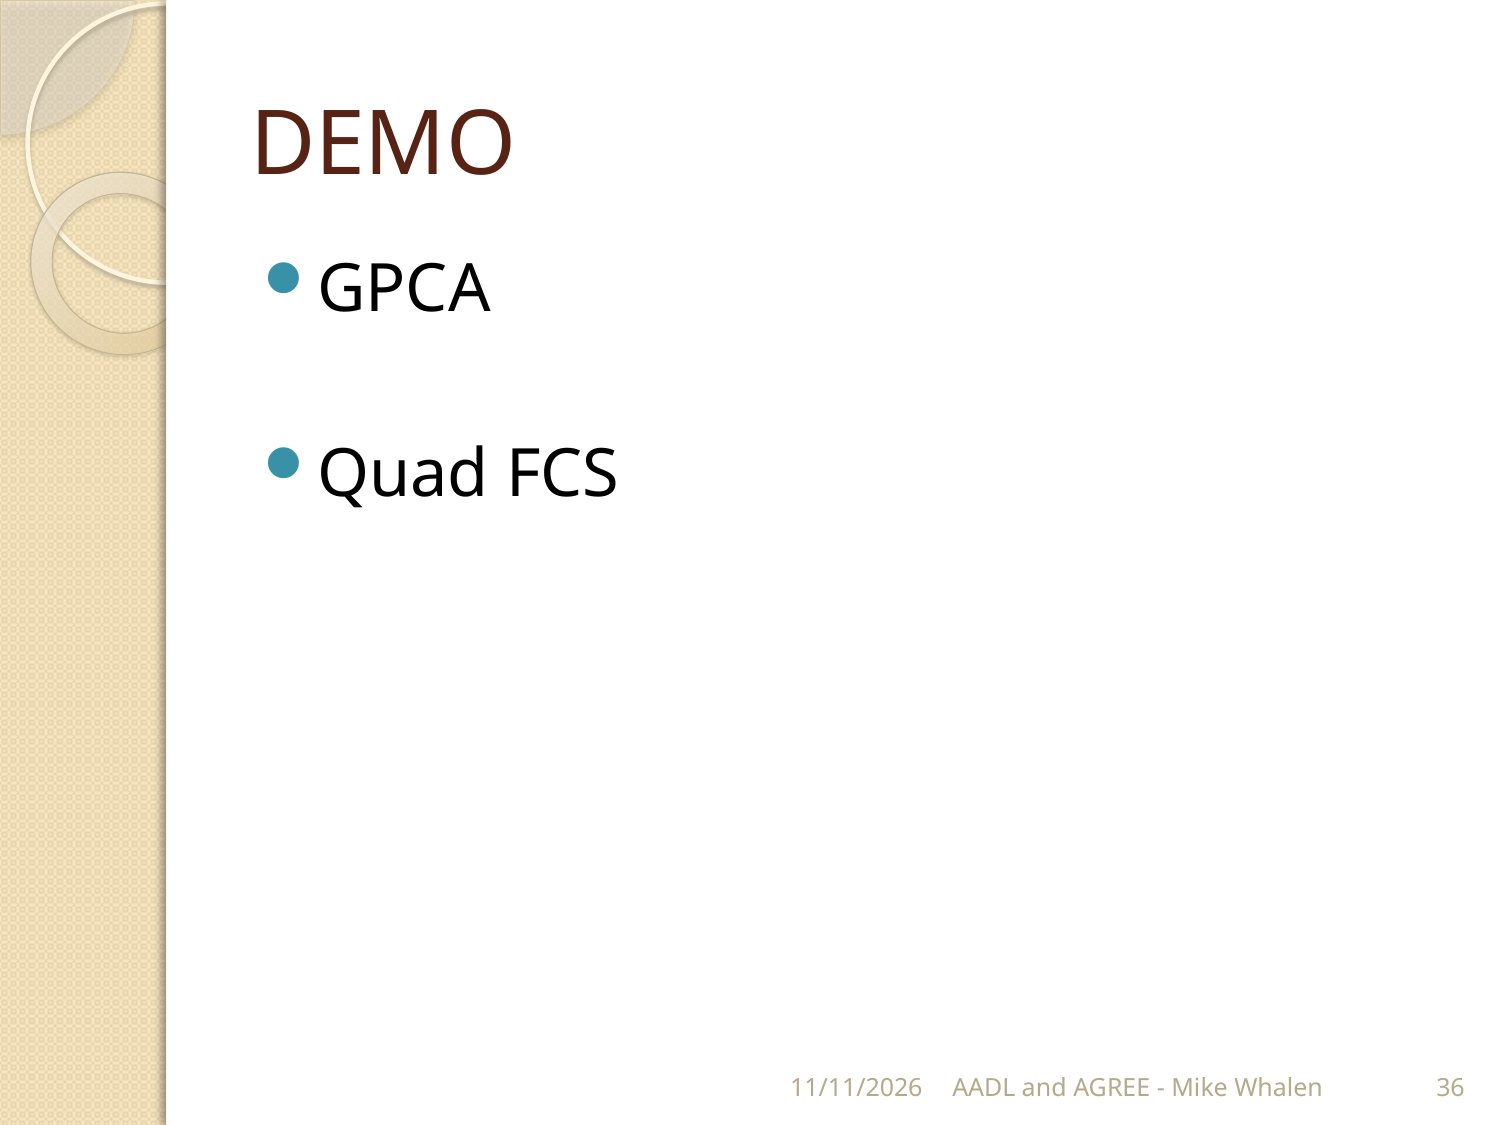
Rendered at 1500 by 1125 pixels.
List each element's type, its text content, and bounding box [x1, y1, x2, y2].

list GPCA Quad FCS [235, 237, 1466, 1025]
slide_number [587, 1034, 937, 1113]
slide_number 36 [1413, 1034, 1488, 1113]
title DEMO [235, 45, 1466, 233]
footer AADL and AGREE - Mike Whalen [937, 1034, 1413, 1113]
